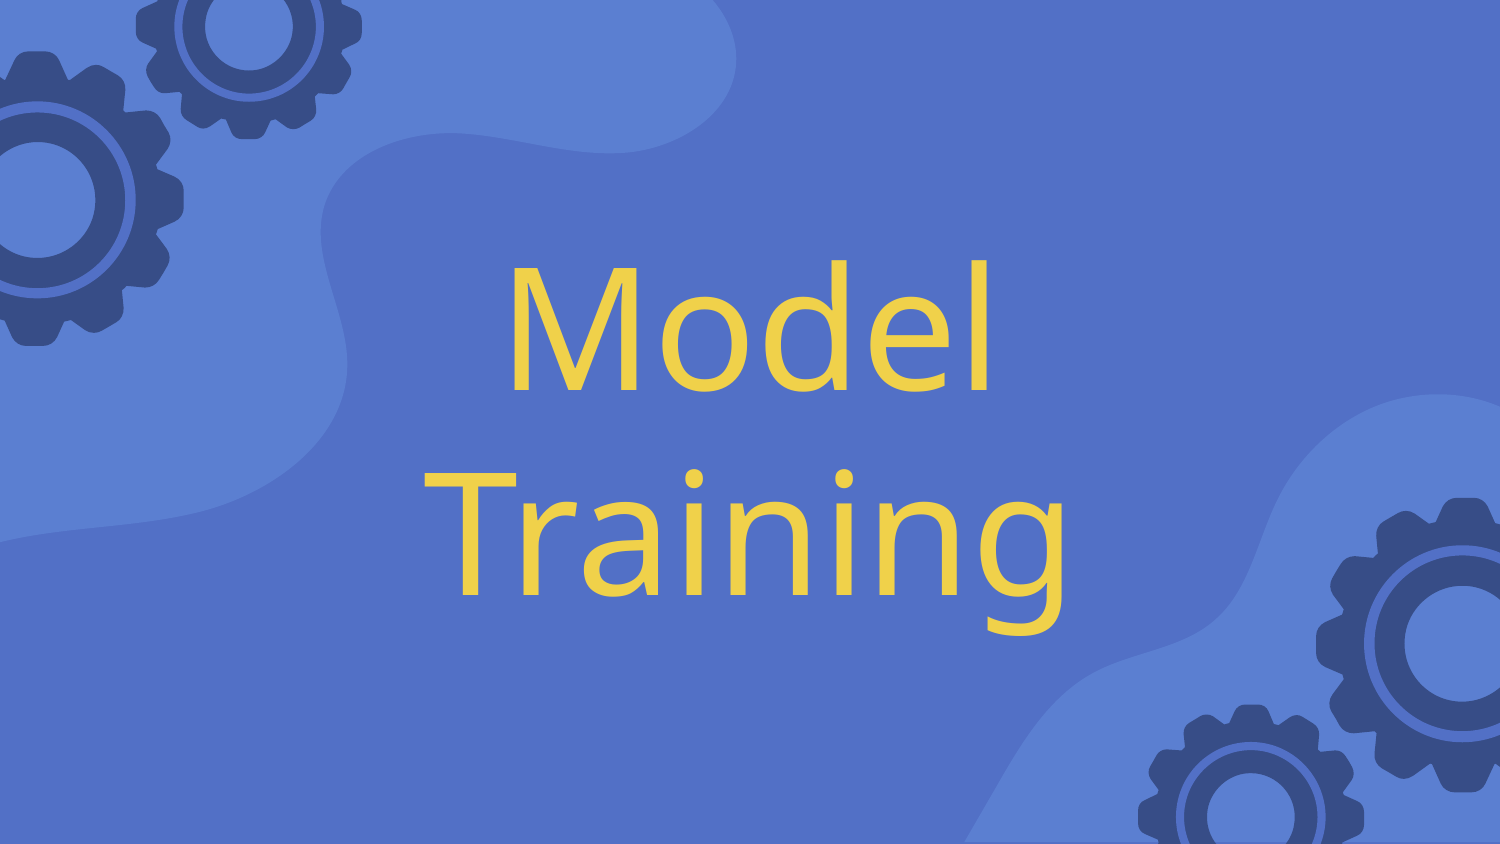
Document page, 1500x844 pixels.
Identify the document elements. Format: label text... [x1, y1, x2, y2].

title Model Training [276, 227, 1224, 622]
